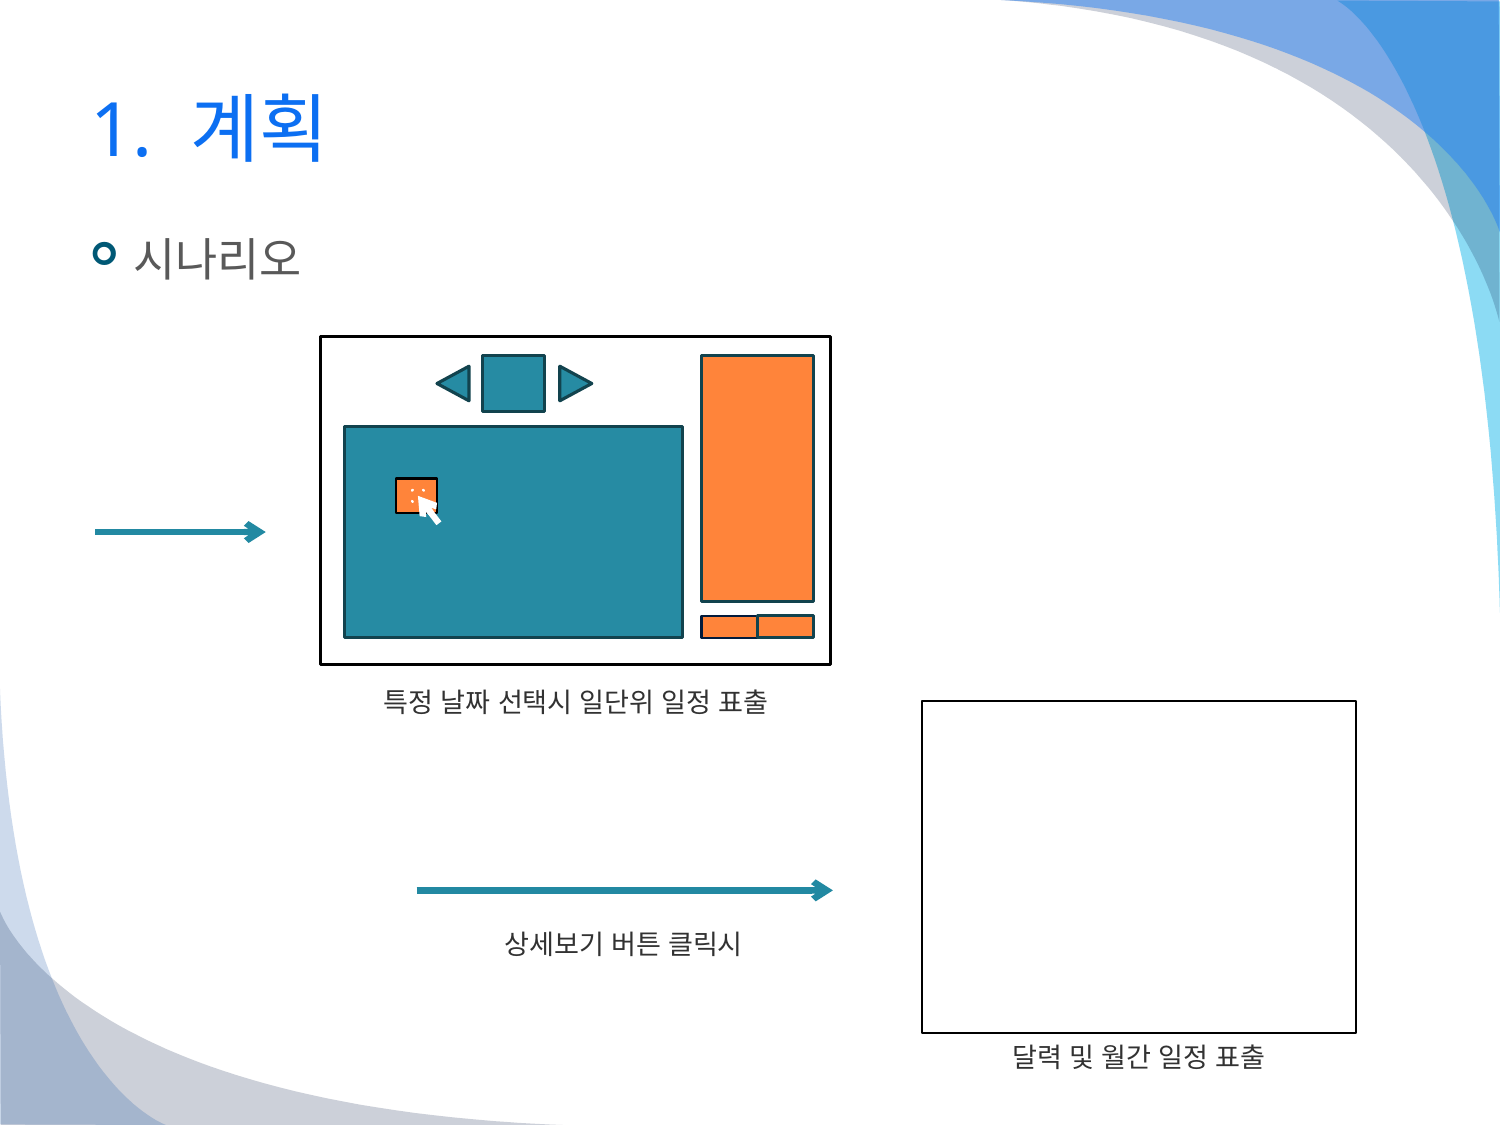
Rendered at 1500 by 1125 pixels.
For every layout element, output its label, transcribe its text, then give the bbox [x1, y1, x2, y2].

text_box [395, 477, 438, 514]
text_box [437, 366, 470, 401]
title 1. 계획 [75, 50, 1425, 202]
text_box [700, 615, 759, 639]
text_box [757, 615, 814, 638]
text_box 달력 및 월간 일정 표출 [921, 1032, 1356, 1081]
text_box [414, 498, 441, 519]
text_box 특정 날짜 선택시 일단위 일정 표출 [320, 677, 831, 725]
text_box [559, 366, 592, 401]
text_box [482, 355, 545, 412]
text_box [320, 336, 831, 665]
text_box [701, 355, 814, 602]
text_box 상세보기 버튼 클릭시 [416, 919, 831, 967]
text_box [344, 426, 683, 638]
text_box [921, 700, 1357, 1034]
list 시나리오 [75, 222, 1425, 304]
